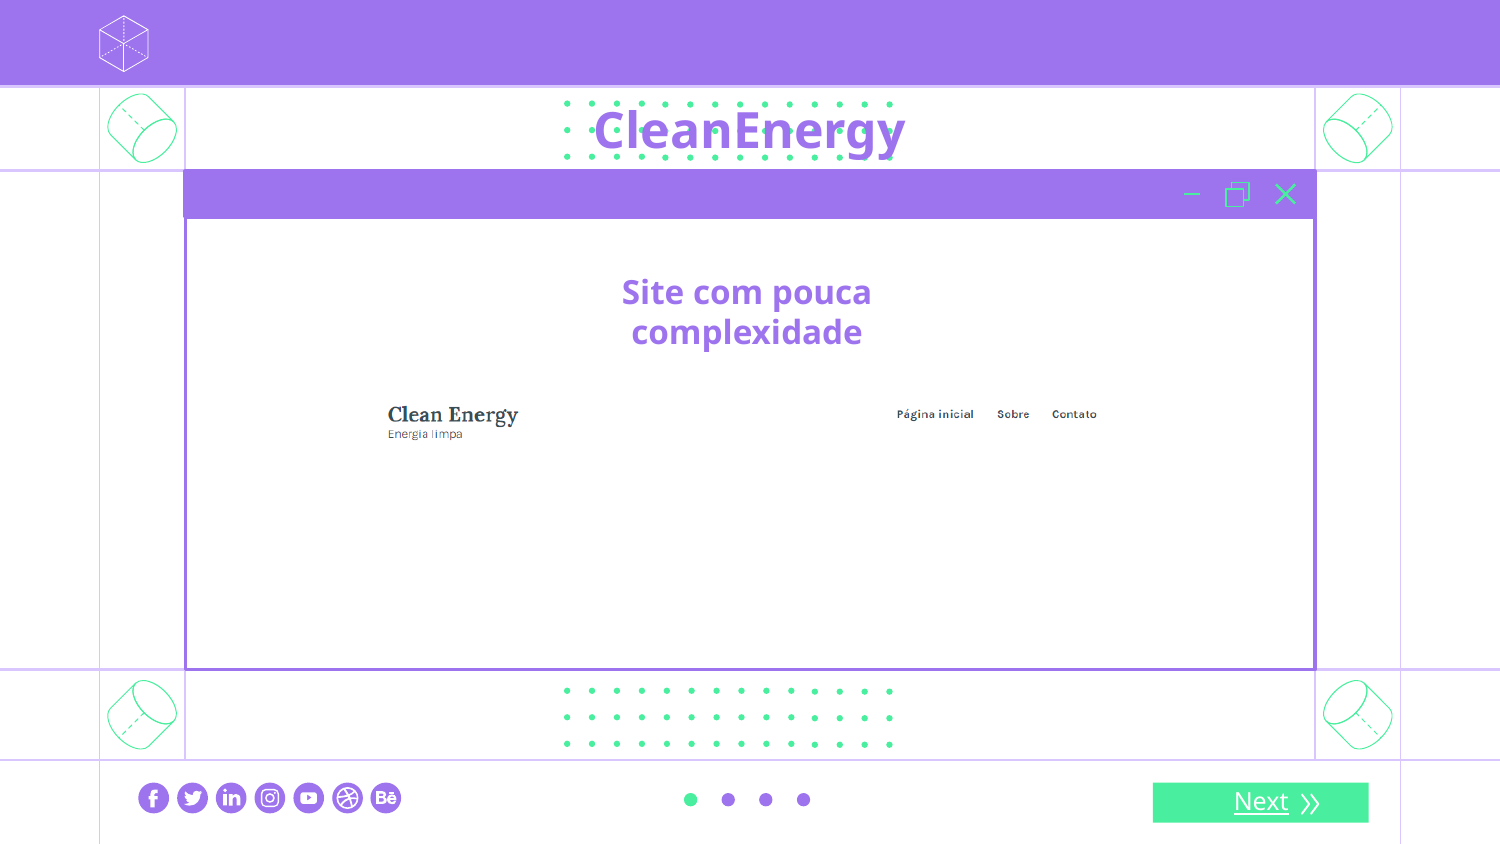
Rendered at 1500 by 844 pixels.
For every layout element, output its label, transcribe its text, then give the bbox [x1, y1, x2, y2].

picture [188, 380, 1310, 465]
text_box [1152, 782, 1369, 823]
text_box CleanEnergy [372, 91, 1128, 166]
text_box Site com pouca complexidade [522, 263, 973, 359]
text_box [683, 792, 811, 807]
text_box Next [1202, 787, 1320, 819]
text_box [1300, 793, 1320, 815]
